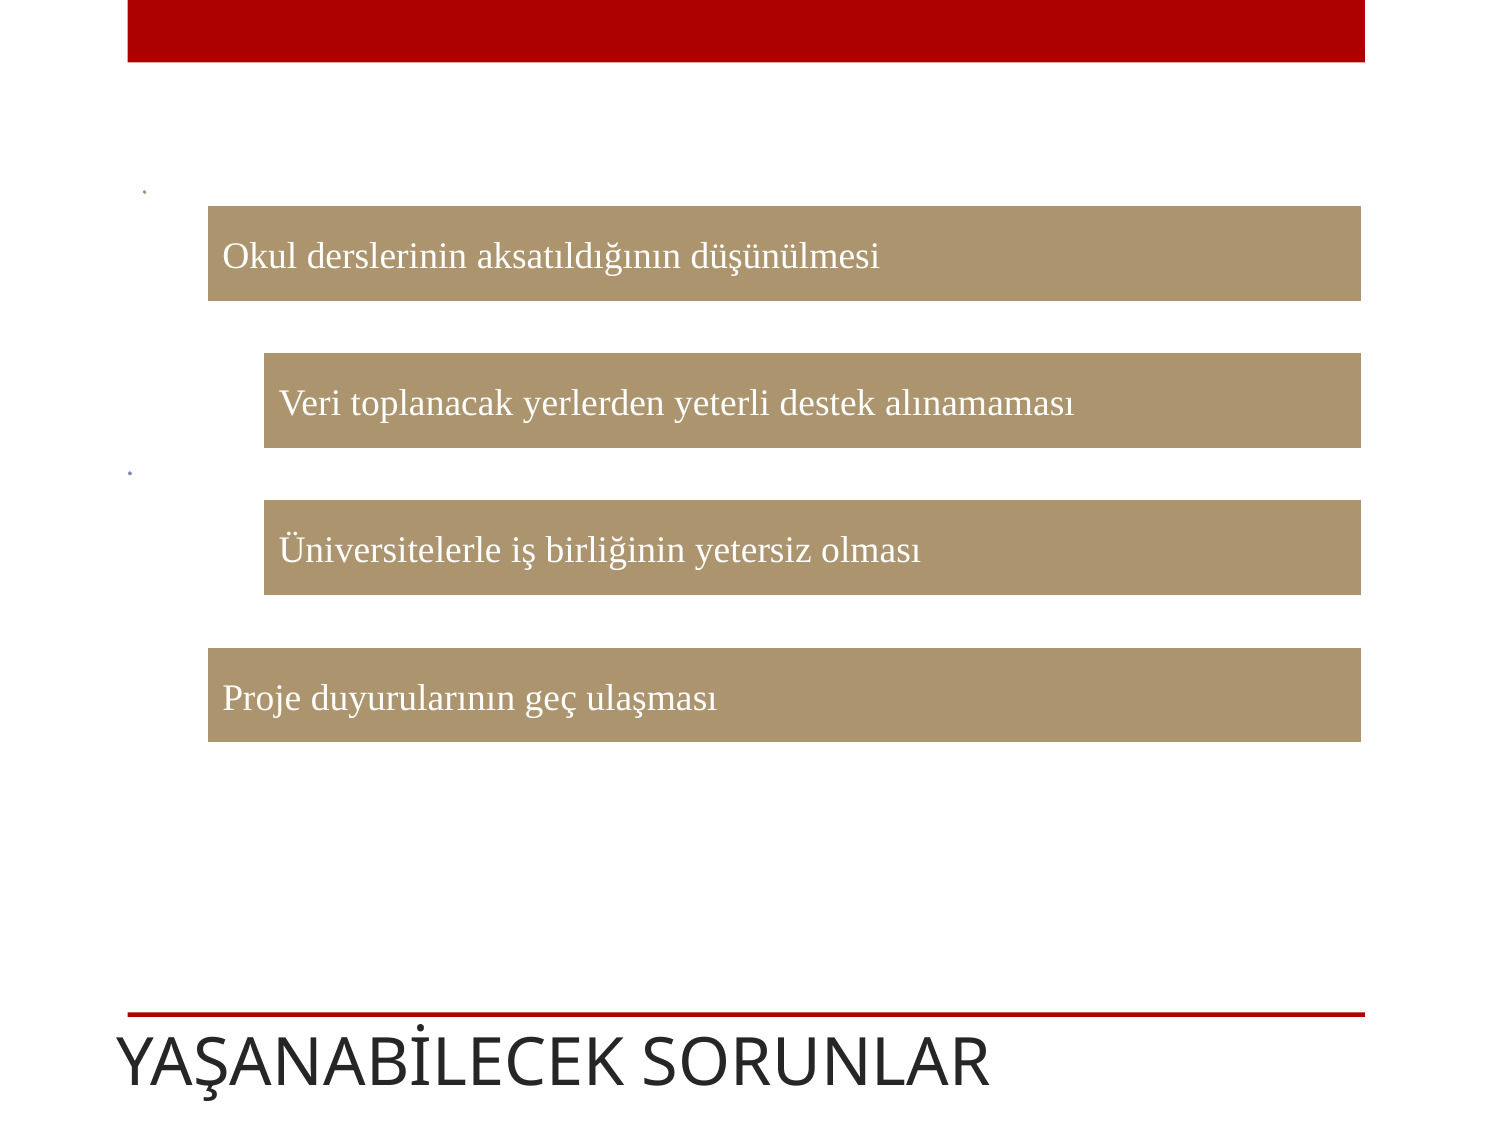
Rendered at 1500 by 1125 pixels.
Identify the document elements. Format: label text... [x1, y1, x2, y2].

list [124, 111, 1364, 751]
title YAŞANABİLECEK SORUNLAR [0, 918, 1223, 1106]
